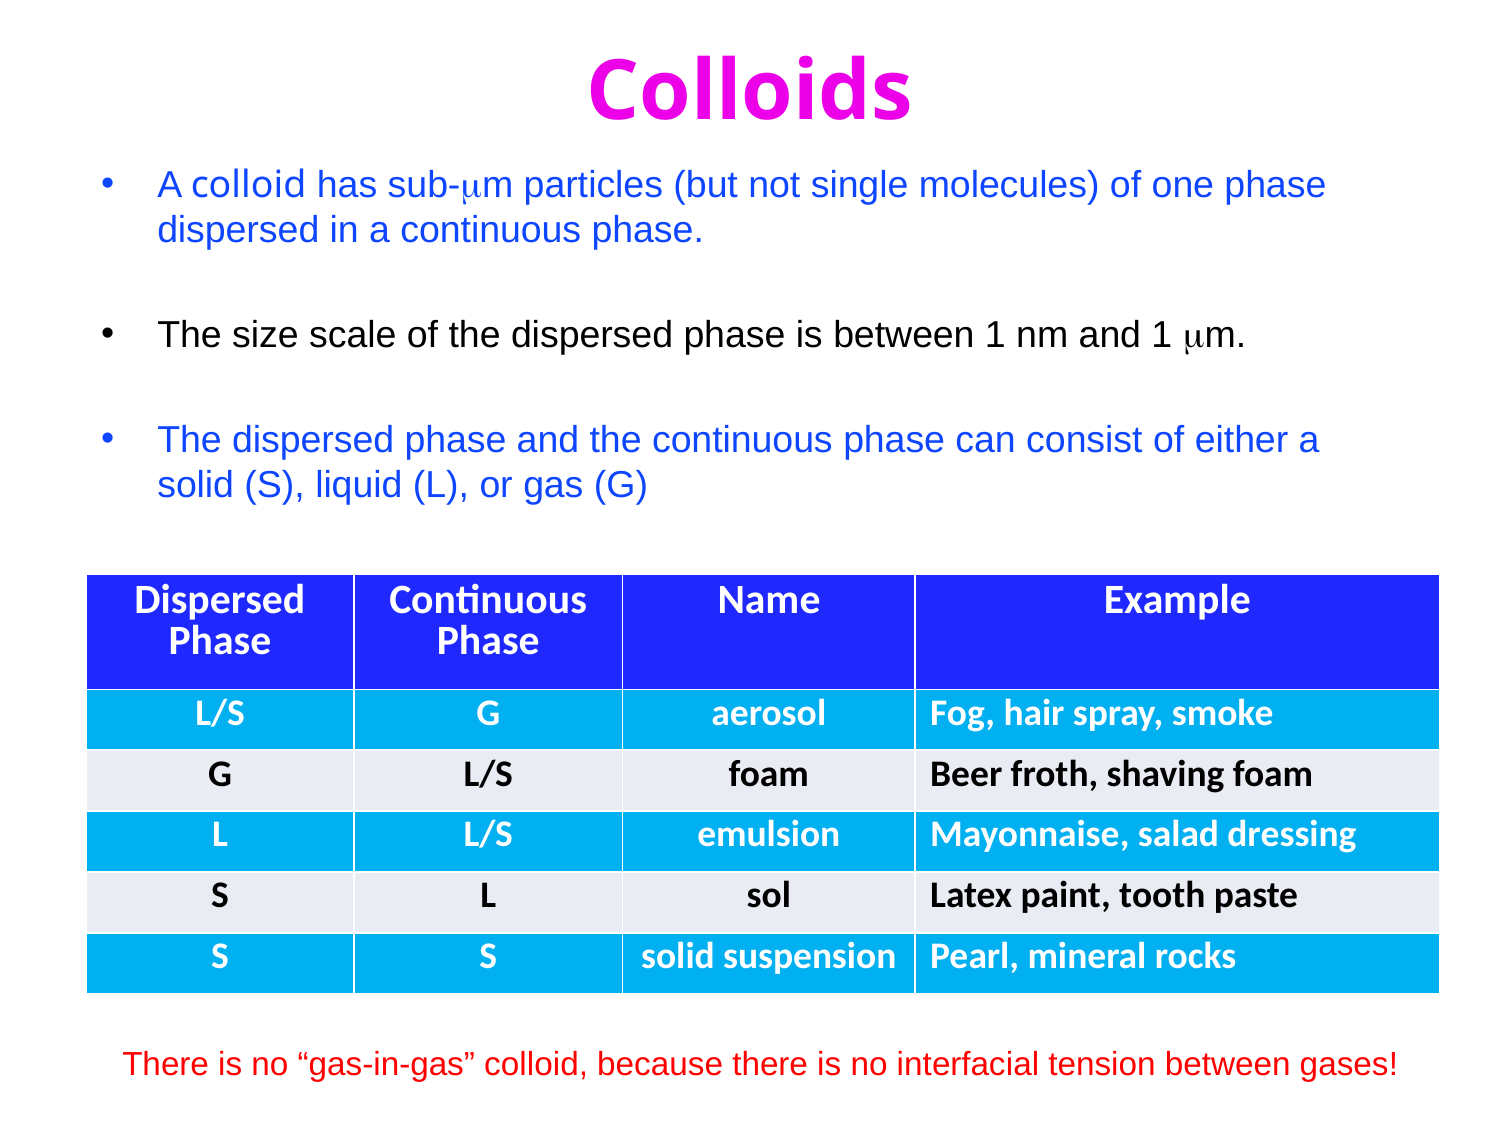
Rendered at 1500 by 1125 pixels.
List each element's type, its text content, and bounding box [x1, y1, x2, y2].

table_cell foam [623, 751, 914, 810]
table_header Continuous Phase [355, 575, 622, 689]
table_cell G [355, 690, 622, 749]
table_header Dispersed Phase [87, 575, 353, 689]
table_cell S [87, 934, 353, 993]
table_cell aerosol [623, 690, 914, 749]
table_header Example [916, 575, 1439, 689]
table_cell L/S [355, 751, 622, 810]
table_cell L [355, 873, 622, 932]
table_cell Fog, hair spray, smoke [916, 690, 1439, 749]
title Colloids [112, 23, 1388, 149]
table_cell S [87, 873, 353, 932]
table_cell Mayonnaise, salad dressing [916, 812, 1439, 871]
table_cell L [87, 812, 353, 871]
table_cell G [87, 751, 353, 810]
table_cell Beer froth, shaving foam [916, 751, 1439, 810]
table_cell L/S [355, 812, 622, 871]
table_cell Latex paint, tooth paste [916, 873, 1439, 932]
text_box There is no “gas-in-gas” colloid, because there is no interfacial tension between gases! [107, 1034, 1500, 1090]
list A colloid has sub-mm particles (but not single molecules) of one phase dispersed in a continuous phase. The size scale of the dispersed phase is between 1 nm and 1 mm. The dispersed phase and the continuous phase can consist of either a solid (S), liquid (L), or gas (G) [85, 152, 1409, 423]
table_header Name [623, 575, 914, 689]
table_cell sol [623, 873, 914, 932]
table_cell S [355, 934, 622, 993]
table_cell solid suspension [623, 934, 914, 993]
table_cell emulsion [623, 812, 914, 871]
table_cell L/S [87, 690, 353, 749]
table_cell Pearl, mineral rocks [916, 934, 1439, 993]
